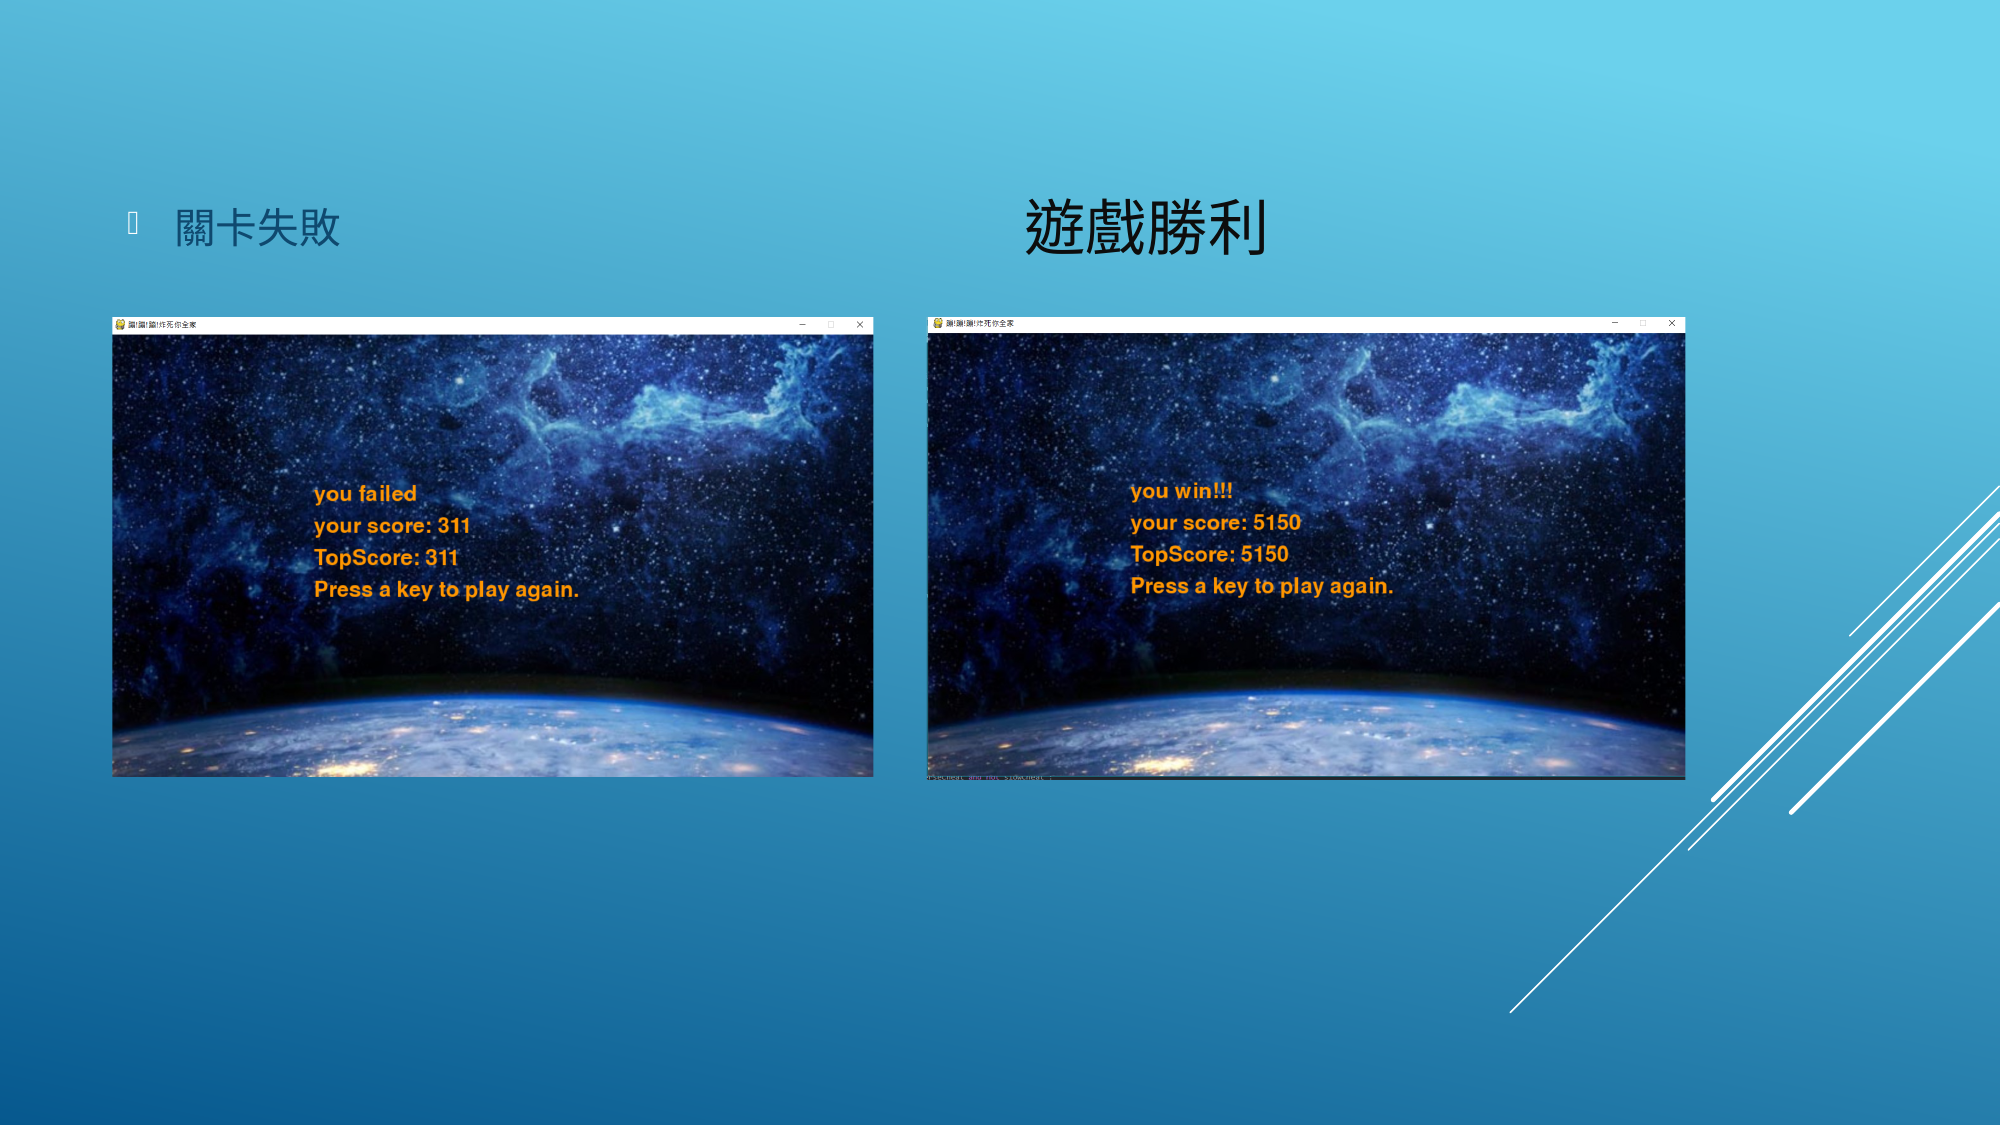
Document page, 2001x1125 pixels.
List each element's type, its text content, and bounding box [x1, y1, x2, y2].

picture [926, 316, 1686, 780]
list 關卡失敗 [112, 169, 1513, 284]
picture [111, 316, 874, 778]
